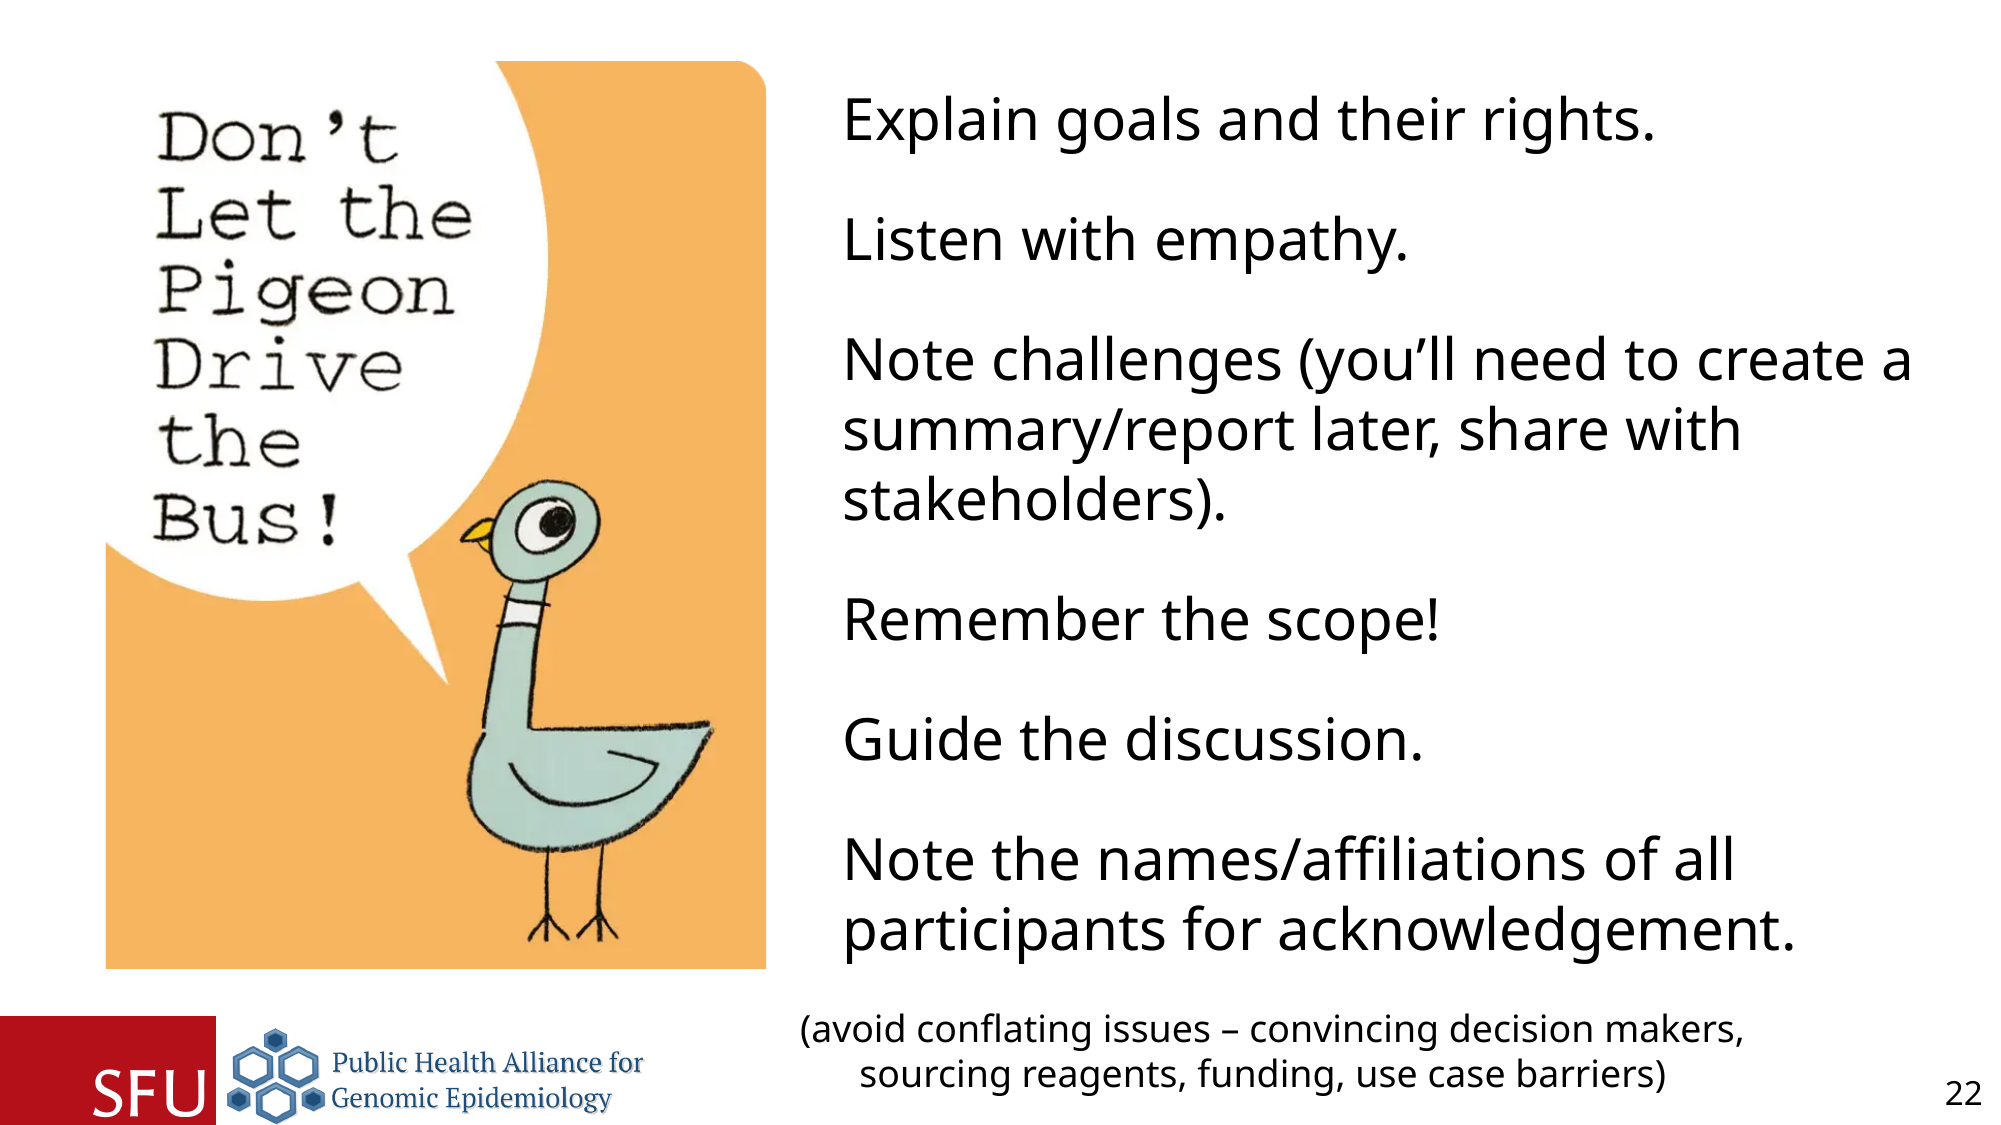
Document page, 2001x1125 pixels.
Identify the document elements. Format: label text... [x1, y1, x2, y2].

slide_number 22 [1912, 1065, 1998, 1125]
text_box (avoid conflating issues – convincing decision makers, sourcing reagents, funding, use case barriers) [772, 997, 1773, 1102]
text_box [0, 1016, 646, 1125]
picture [104, 60, 767, 969]
text_box Explain goals and their rights. Listen with empathy. Note challenges (you’ll need to create a summary/report later, share with stakeholders). Remember the scope! Guide the discussion. Note the names/affiliations of all participants for acknowledgement. [828, 74, 1956, 970]
